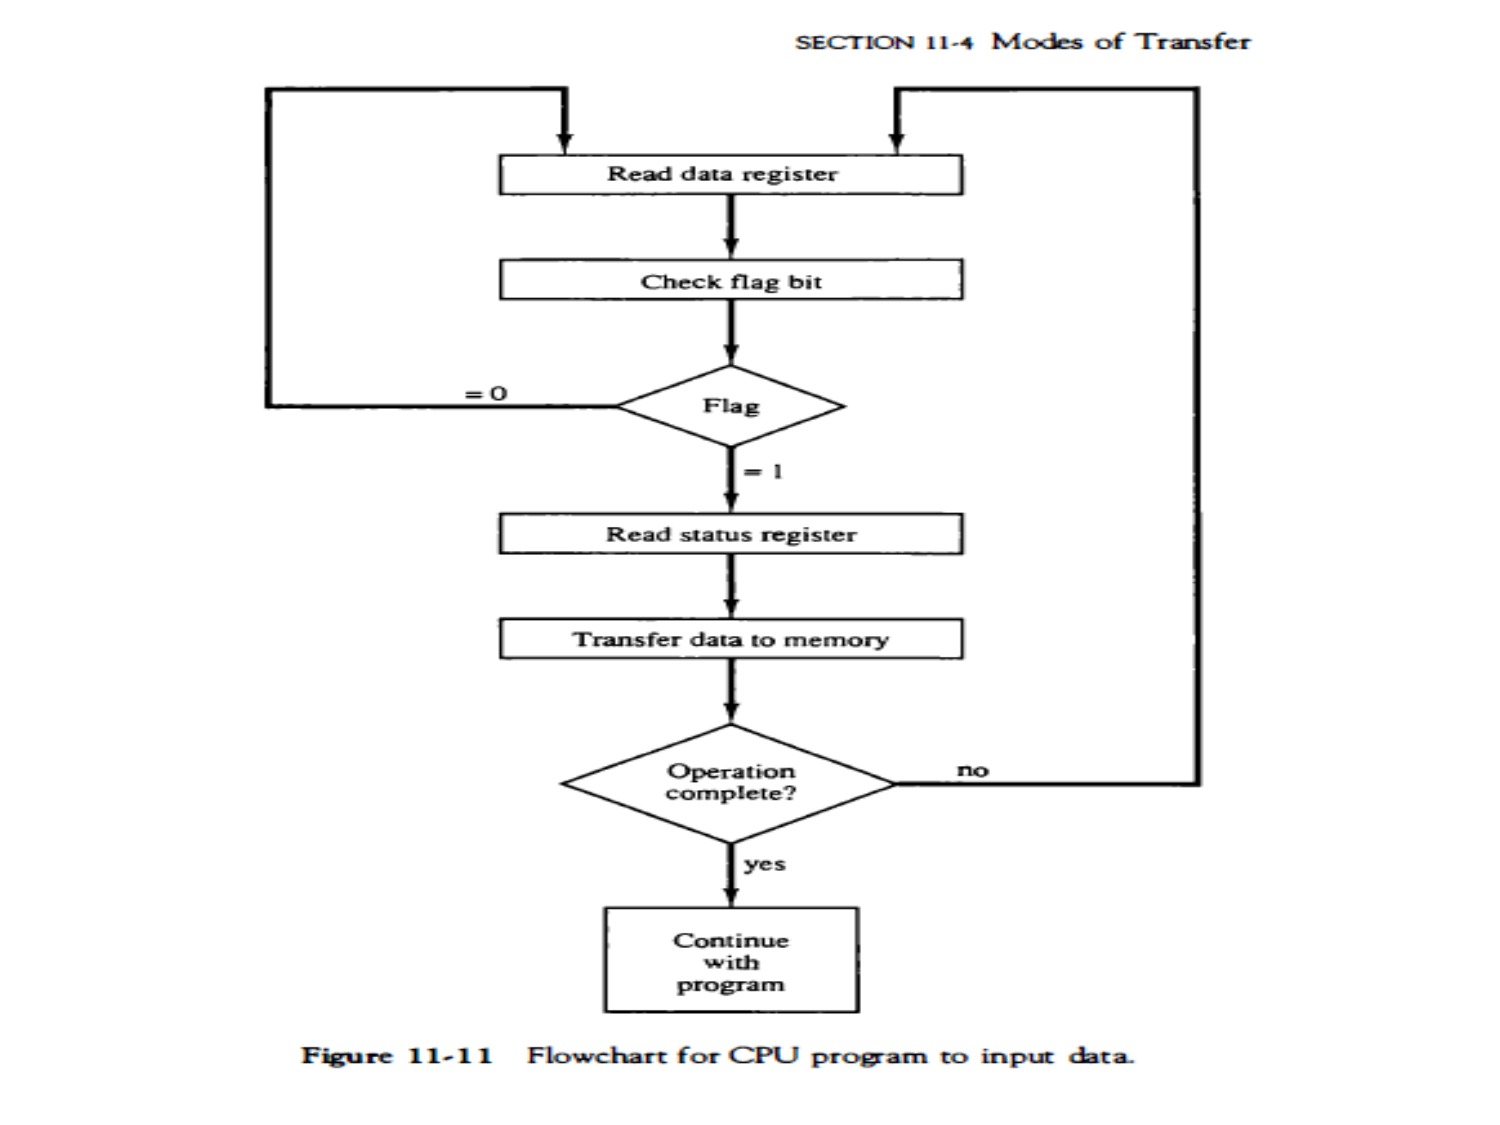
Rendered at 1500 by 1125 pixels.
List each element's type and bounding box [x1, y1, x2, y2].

list [249, 24, 1276, 1076]
